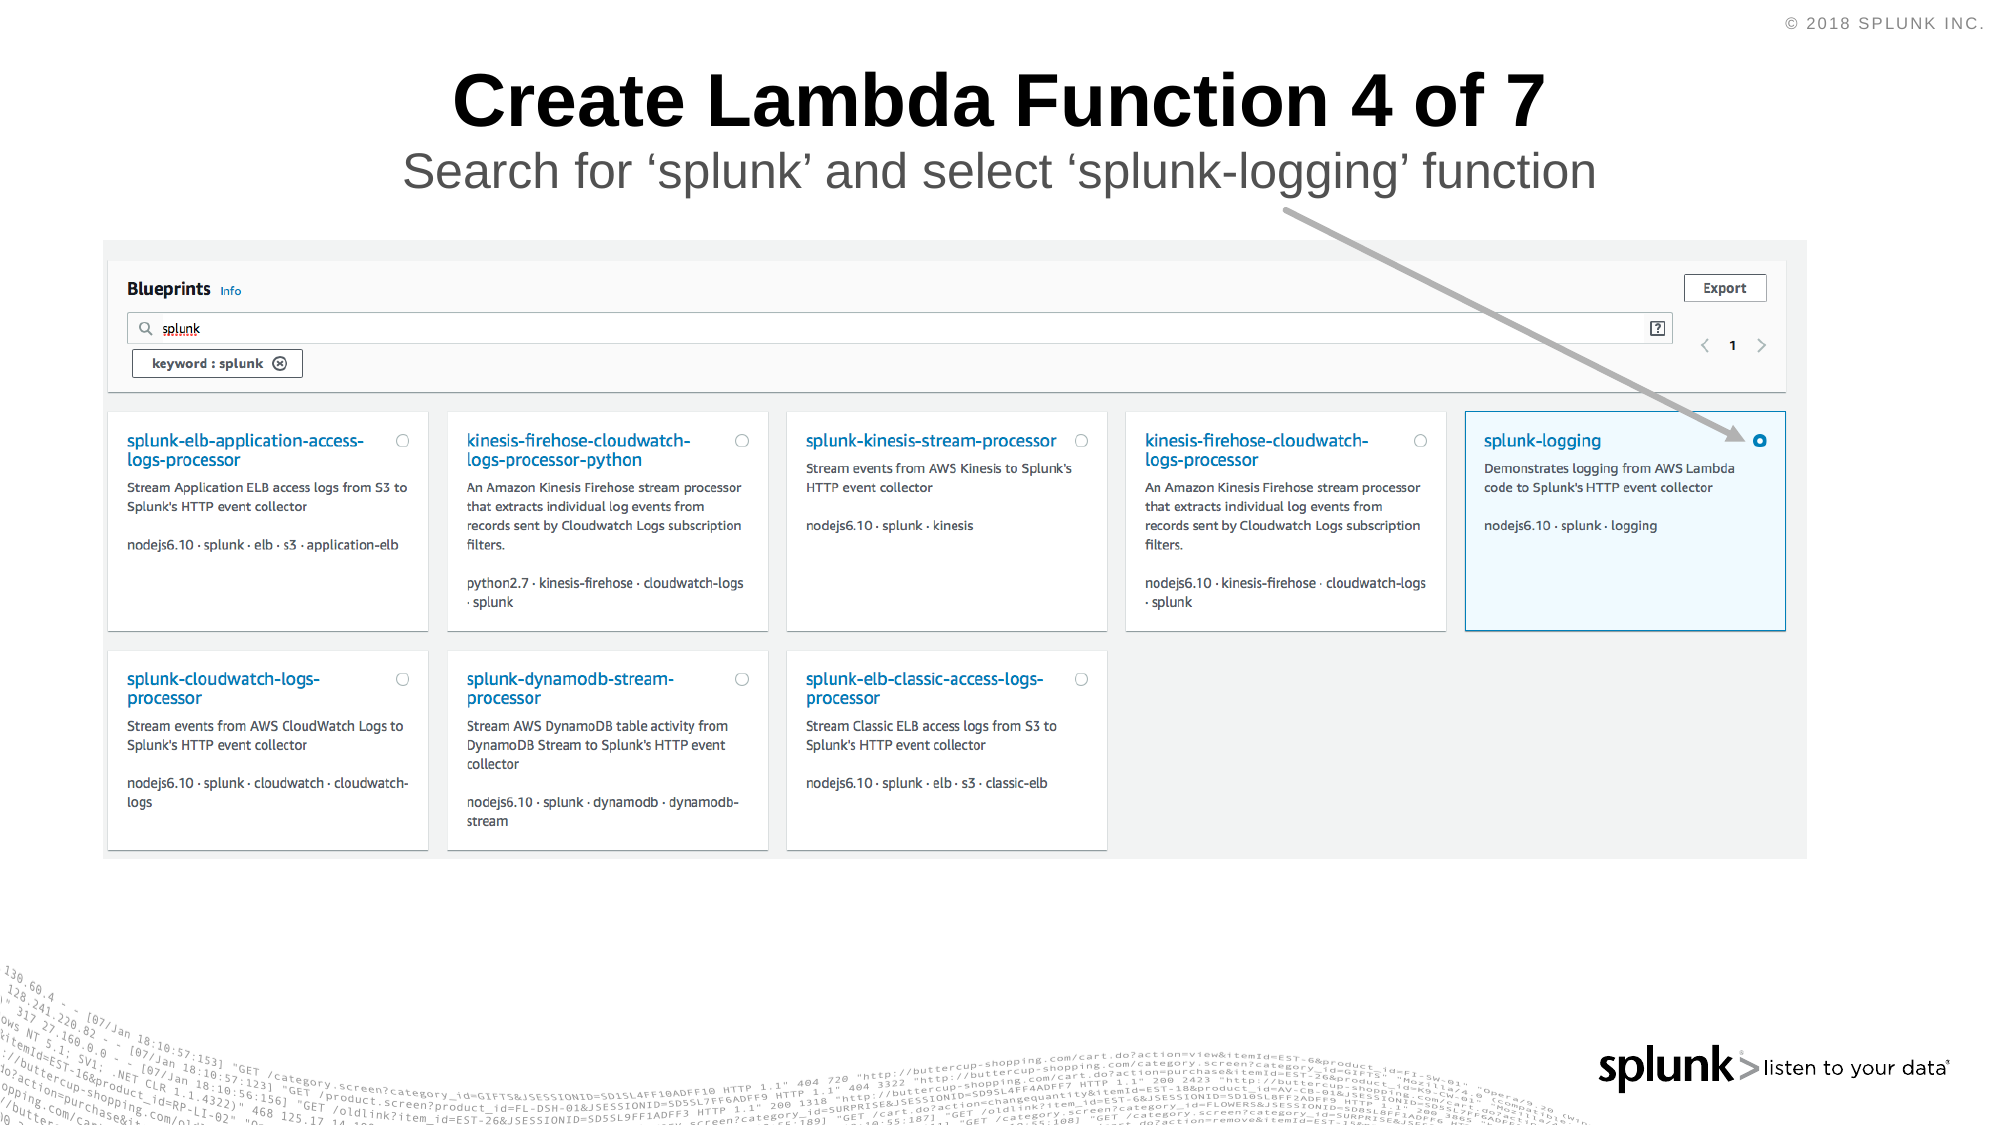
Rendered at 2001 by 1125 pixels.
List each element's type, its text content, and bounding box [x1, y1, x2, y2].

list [103, 240, 1807, 859]
title Create Lambda Function 4 of 7 [74, 50, 1926, 124]
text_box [1285, 210, 1746, 442]
picture [0, 0, 2000, 1125]
subtitle Search for ‘splunk’ and select ‘splunk-logging’ function [74, 144, 1926, 190]
